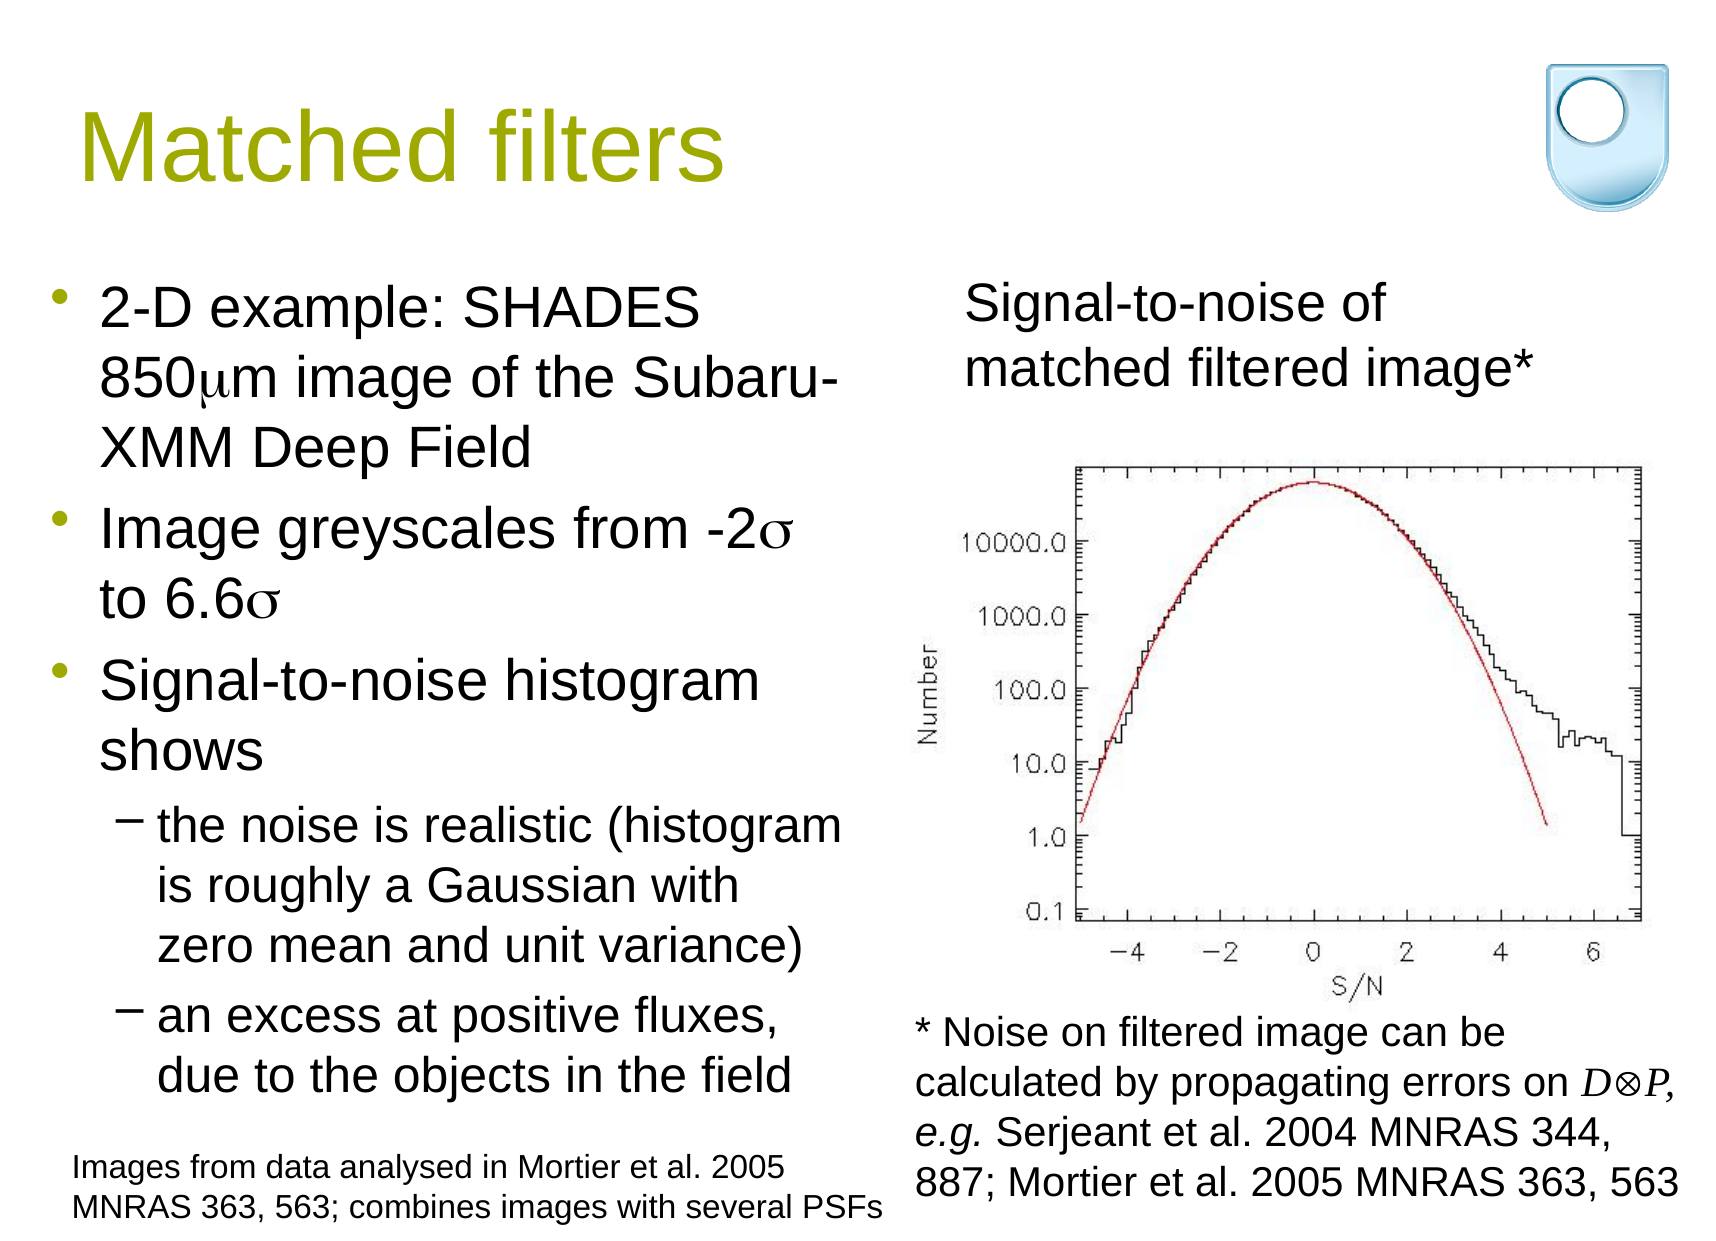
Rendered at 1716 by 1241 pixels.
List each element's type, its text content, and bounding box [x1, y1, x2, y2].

picture [899, 449, 1676, 1013]
text_box Signal-to-noise of matched filtered image* [950, 259, 1600, 405]
picture [1546, 64, 1669, 212]
text_box * Noise on filtered image can be calculated by propagating errors on DP, e.g. Serjeant et al. 2004 MNRAS 344, 887; Mortier et al. 2005 MNRAS 363, 563 [899, 997, 1713, 1213]
list 2-D example: SHADES 850m image of the Subaru-XMM Deep Field Image greyscales from -2 to 6.6 Signal-to-noise histogram shows the noise is realistic (histogram is roughly a Gaussian with zero mean and unit variance) an excess at positive fluxes, due to the objects in the field [37, 262, 863, 1118]
title Matched filters [64, 75, 1609, 208]
text_box Images from data analysed in Mortier et al. 2005 MNRAS 363, 563; combines images with several PSFs [56, 1137, 913, 1233]
